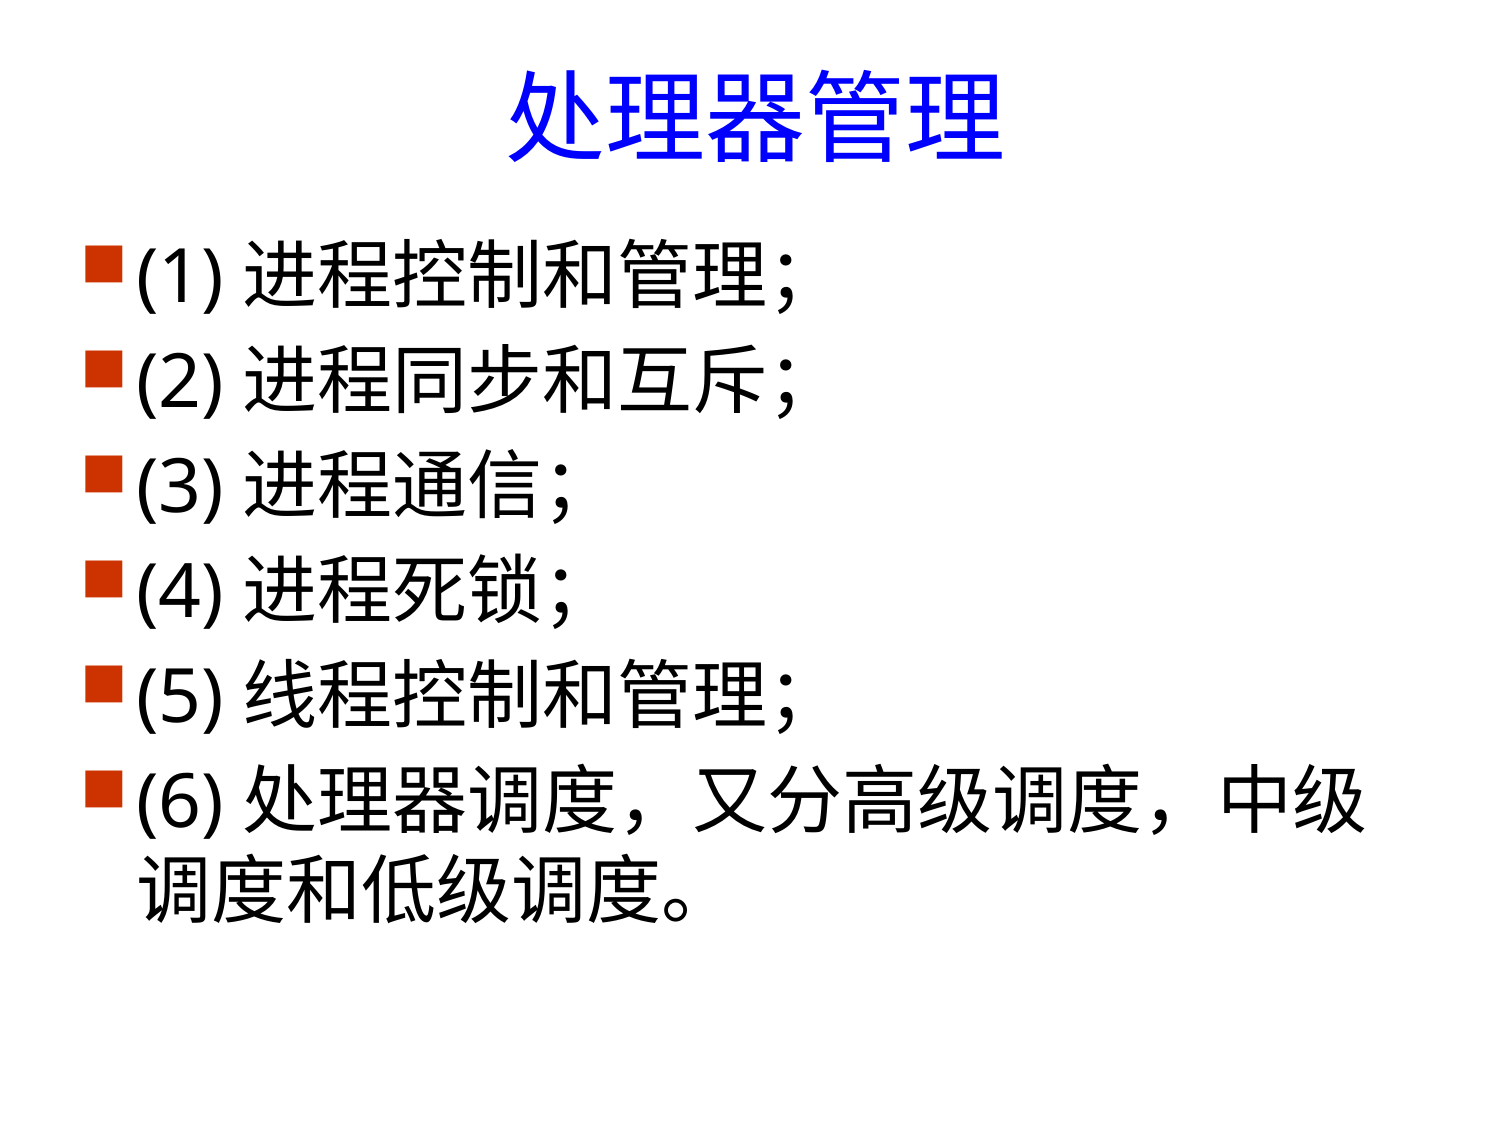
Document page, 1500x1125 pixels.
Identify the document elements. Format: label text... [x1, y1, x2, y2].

title 处理器管理 [64, 20, 1448, 209]
list (1)进程控制和管理； (2)进程同步和互斥； (3)进程通信； (4)进程死锁； (5)线程控制和管理； (6)处理器调度，又分高级调度，中级调度和低级调度。 [64, 219, 1448, 1012]
